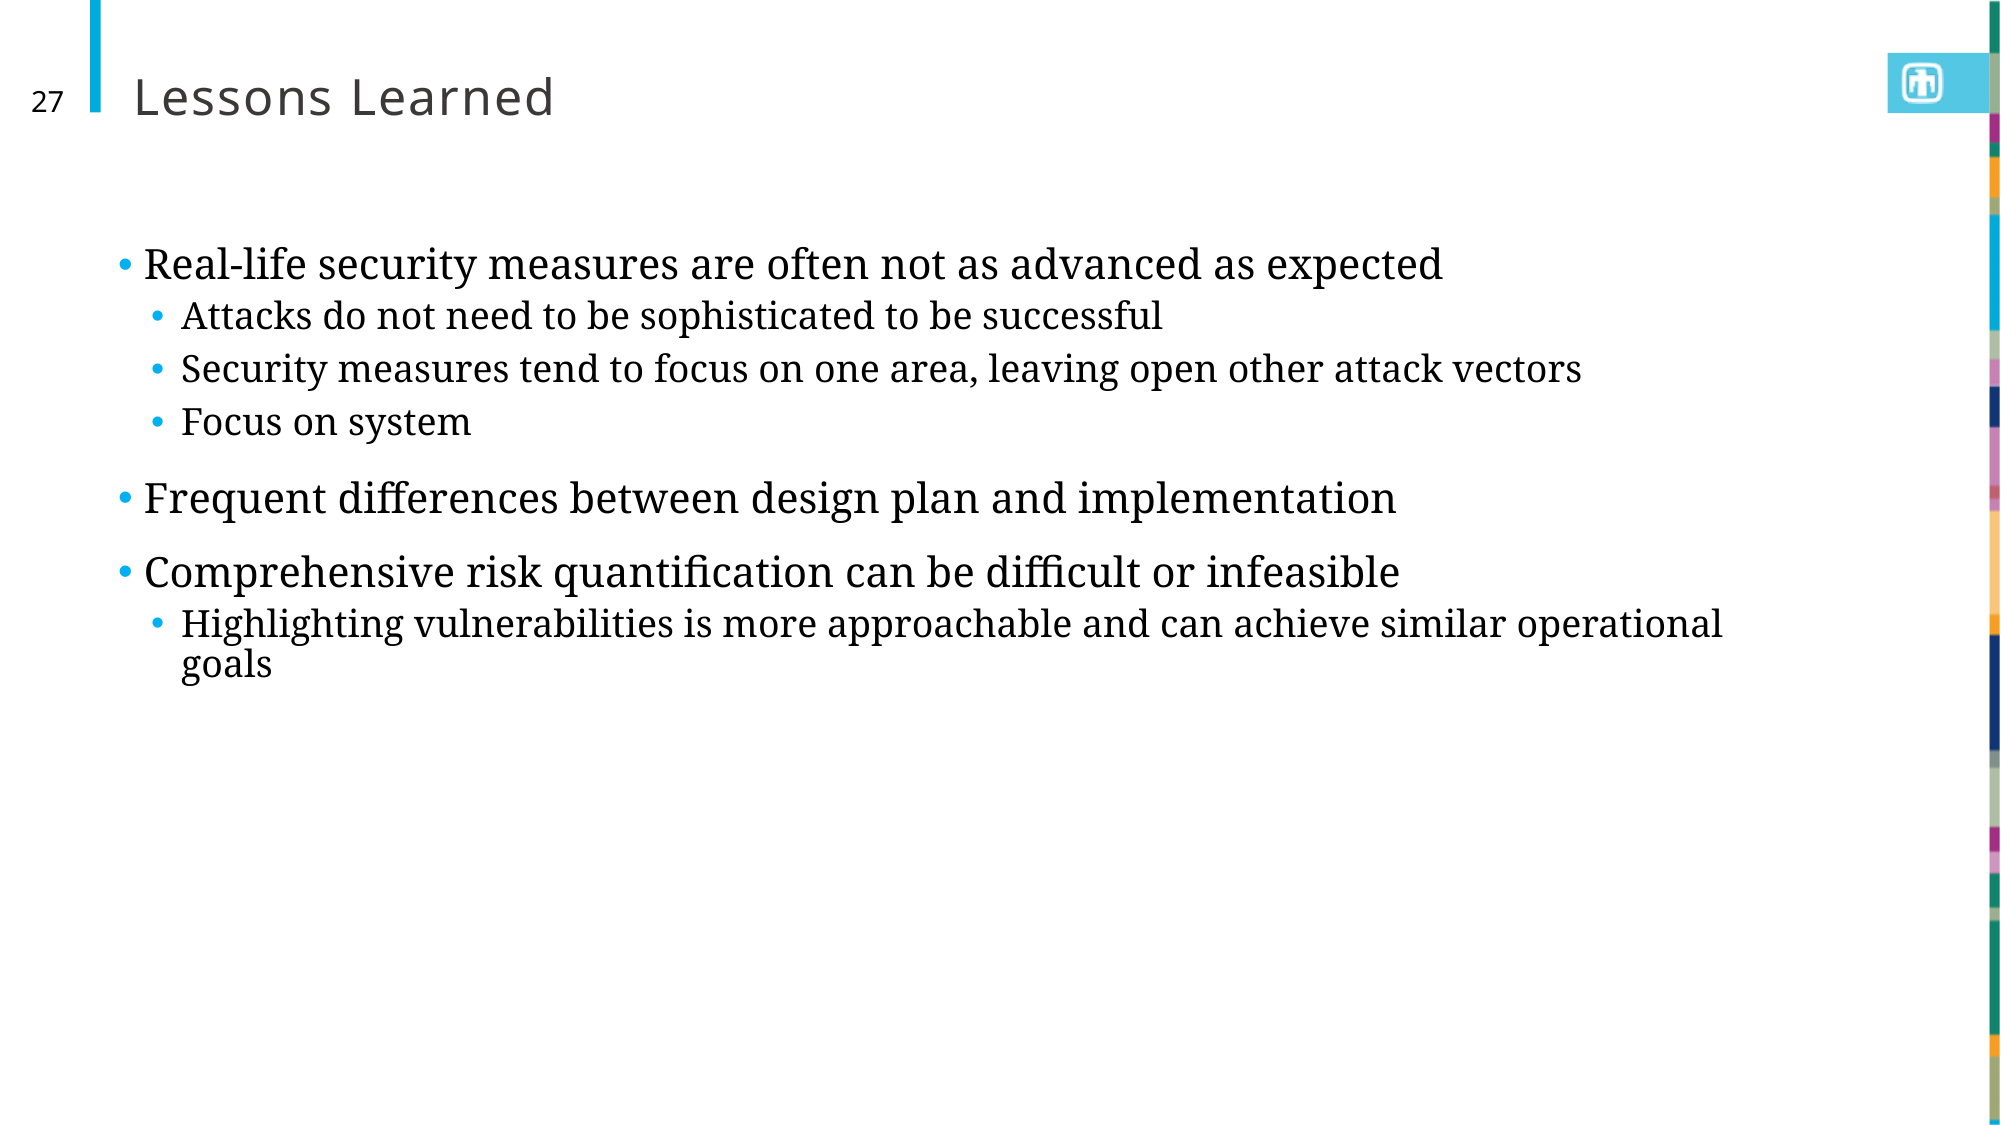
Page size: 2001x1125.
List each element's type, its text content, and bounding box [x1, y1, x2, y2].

picture [1990, 1, 1999, 215]
list Real-life security measures are often not as advanced as expected Attacks do not need to be sophisticated to be successful Security measures tend to focus on one area, leaving open other attack vectors Focus on system Frequent differences between design plan and implementation Comprehensive risk quantification can be difficult or infeasible Highlighting vulnerabilities is more approachable and can achieve similar operational goals [118, 236, 1769, 1037]
title Lessons Learned [118, 39, 1769, 133]
picture [1990, 330, 1999, 1120]
slide_number 27 [10, 73, 80, 133]
picture [1901, 62, 1944, 104]
